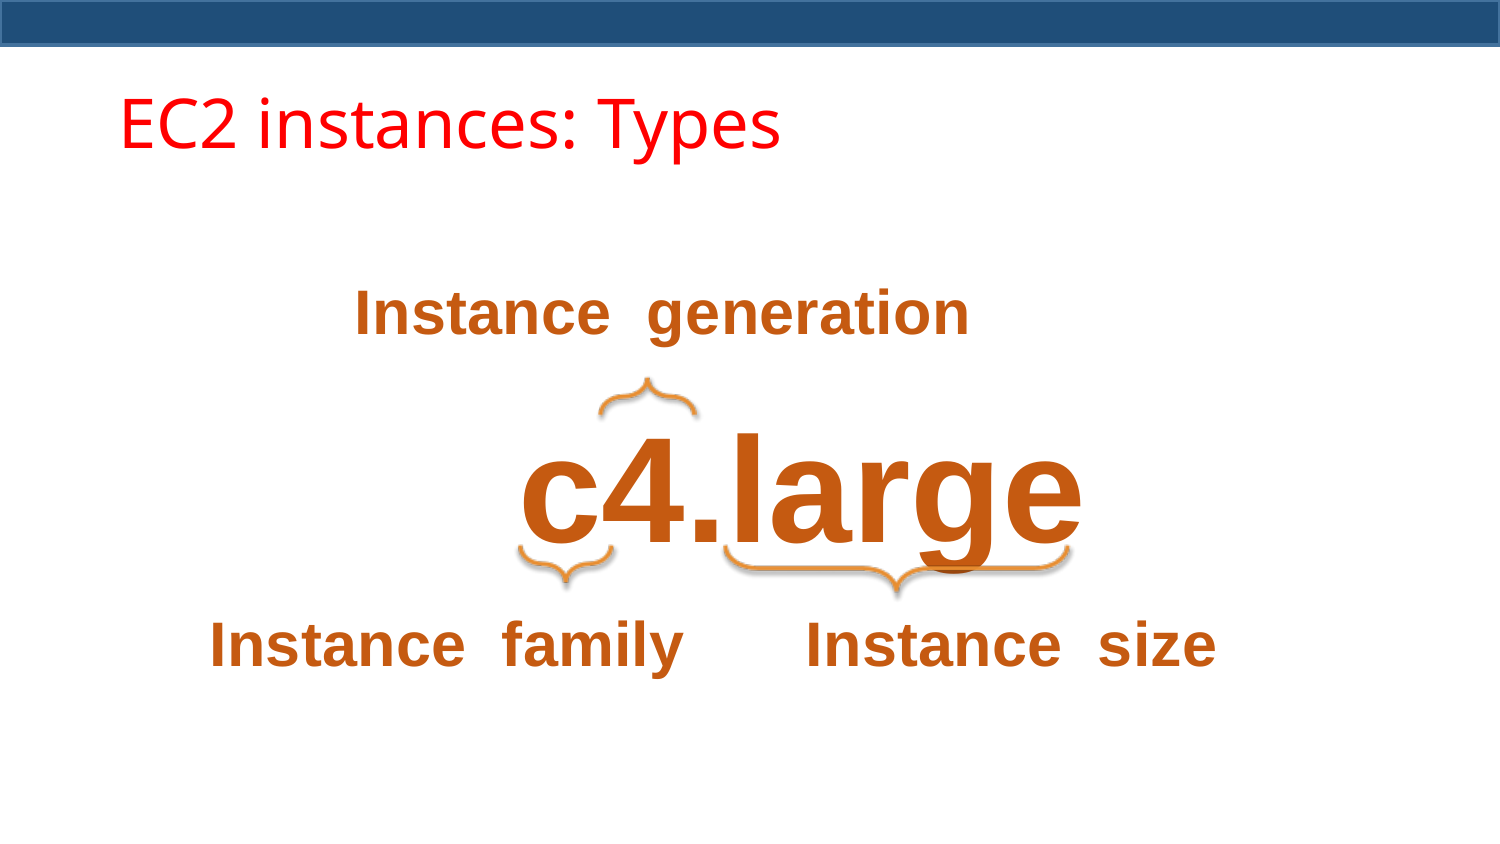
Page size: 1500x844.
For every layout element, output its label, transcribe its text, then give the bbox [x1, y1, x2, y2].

picture [716, 541, 1078, 605]
title EC2 instances: Types [103, 44, 1397, 208]
picture [591, 371, 704, 426]
text_box Instance size [805, 603, 1219, 680]
text_box c4.large [518, 392, 1088, 573]
text_box Instance generation [355, 271, 973, 348]
text_box Instance family [209, 603, 686, 680]
picture [509, 541, 622, 596]
